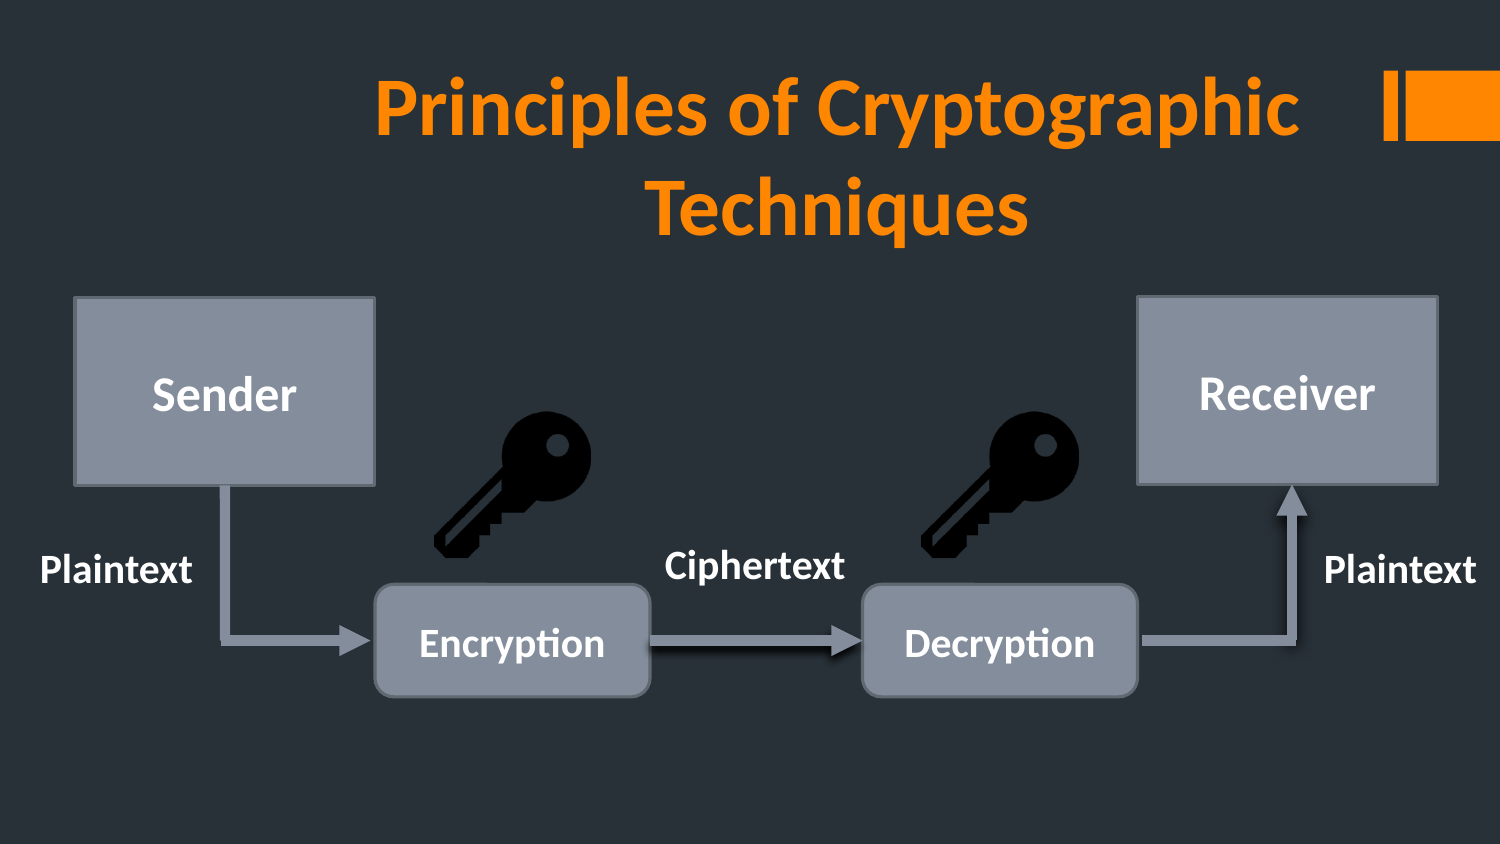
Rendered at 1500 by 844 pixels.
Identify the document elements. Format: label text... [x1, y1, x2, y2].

text_box Plaintext [24, 534, 214, 600]
text_box Plaintext [1308, 534, 1500, 600]
text_box Decryption [860, 582, 1140, 699]
title Principles of Cryptographic Techniques [225, 0, 1450, 260]
text_box Encryption [373, 582, 652, 699]
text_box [219, 484, 371, 642]
text_box Ciphertext [649, 530, 888, 596]
picture [921, 399, 1079, 580]
text_box Receiver [1136, 295, 1439, 486]
picture [433, 399, 592, 580]
text_box Sender [73, 296, 376, 487]
